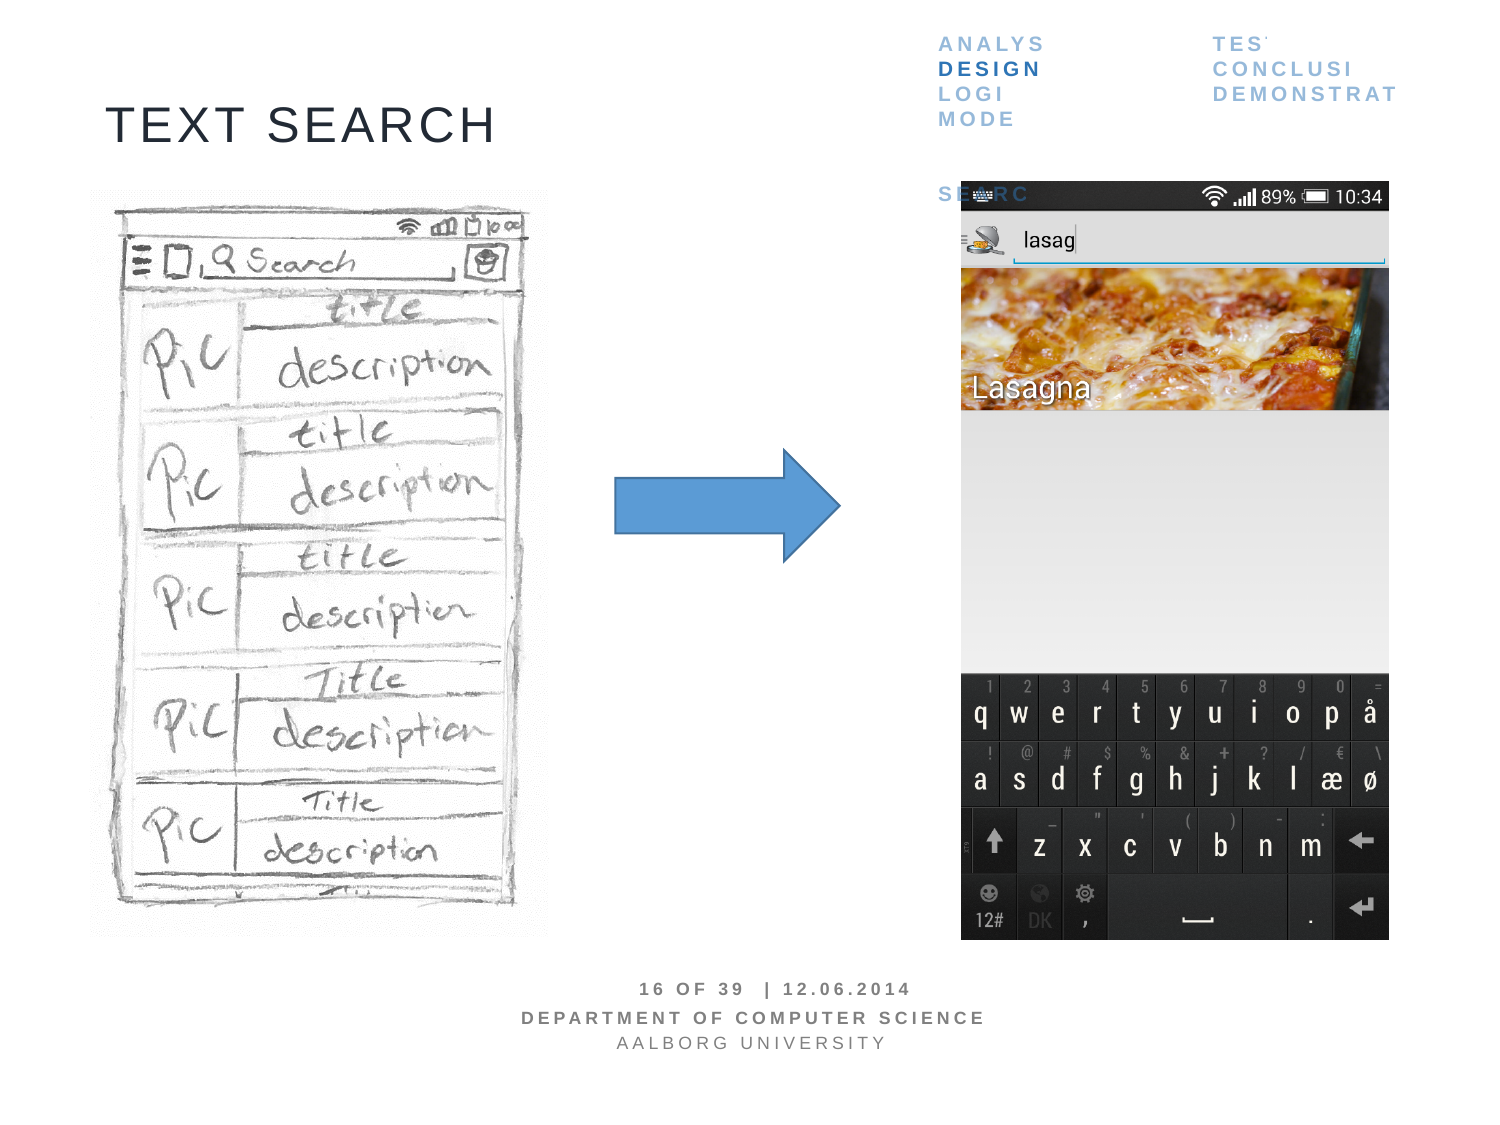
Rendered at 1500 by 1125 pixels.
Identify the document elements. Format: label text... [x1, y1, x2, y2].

text_box [614, 447, 842, 564]
picture [87, 185, 550, 937]
text_box Text search [102, 92, 921, 153]
text_box analysis design login Model Search test conclusion demonstration [921, 22, 1500, 234]
picture [961, 181, 1389, 941]
text_box 16 OF 39 | 12.06.2014 [416, 976, 1130, 1000]
text_box Department of computer science AALBORG UNIVERSITy [449, 1006, 1055, 1056]
